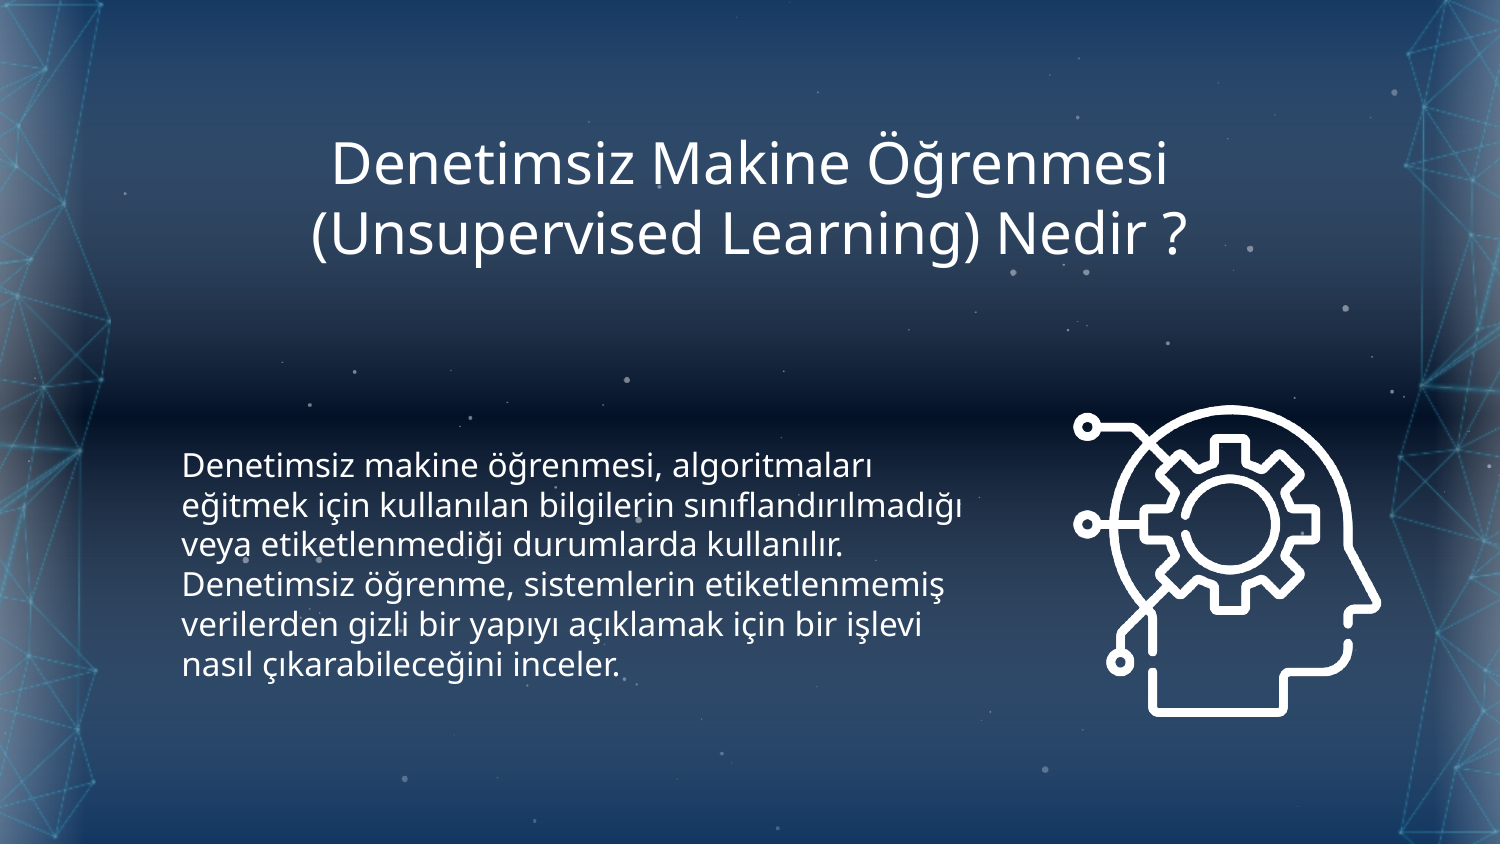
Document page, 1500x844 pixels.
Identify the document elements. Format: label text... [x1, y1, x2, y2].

text_box Denetimsiz makine öğrenmesi, algoritmaları eğitmek için kullanılan bilgilerin sınıflandırılmadığı veya etiketlenmediği durumlarda kullanılır. Denetimsiz öğrenme, sistemlerin etiketlenmemiş verilerden gizli bir yapıyı açıklamak için bir işlevi nasıl çıkarabileceğini inceler. [166, 428, 1016, 693]
title Denetimsiz Makine Öğrenmesi (Unsupervised Learning) Nedir ? [117, 149, 1383, 244]
picture [0, 0, 1500, 844]
